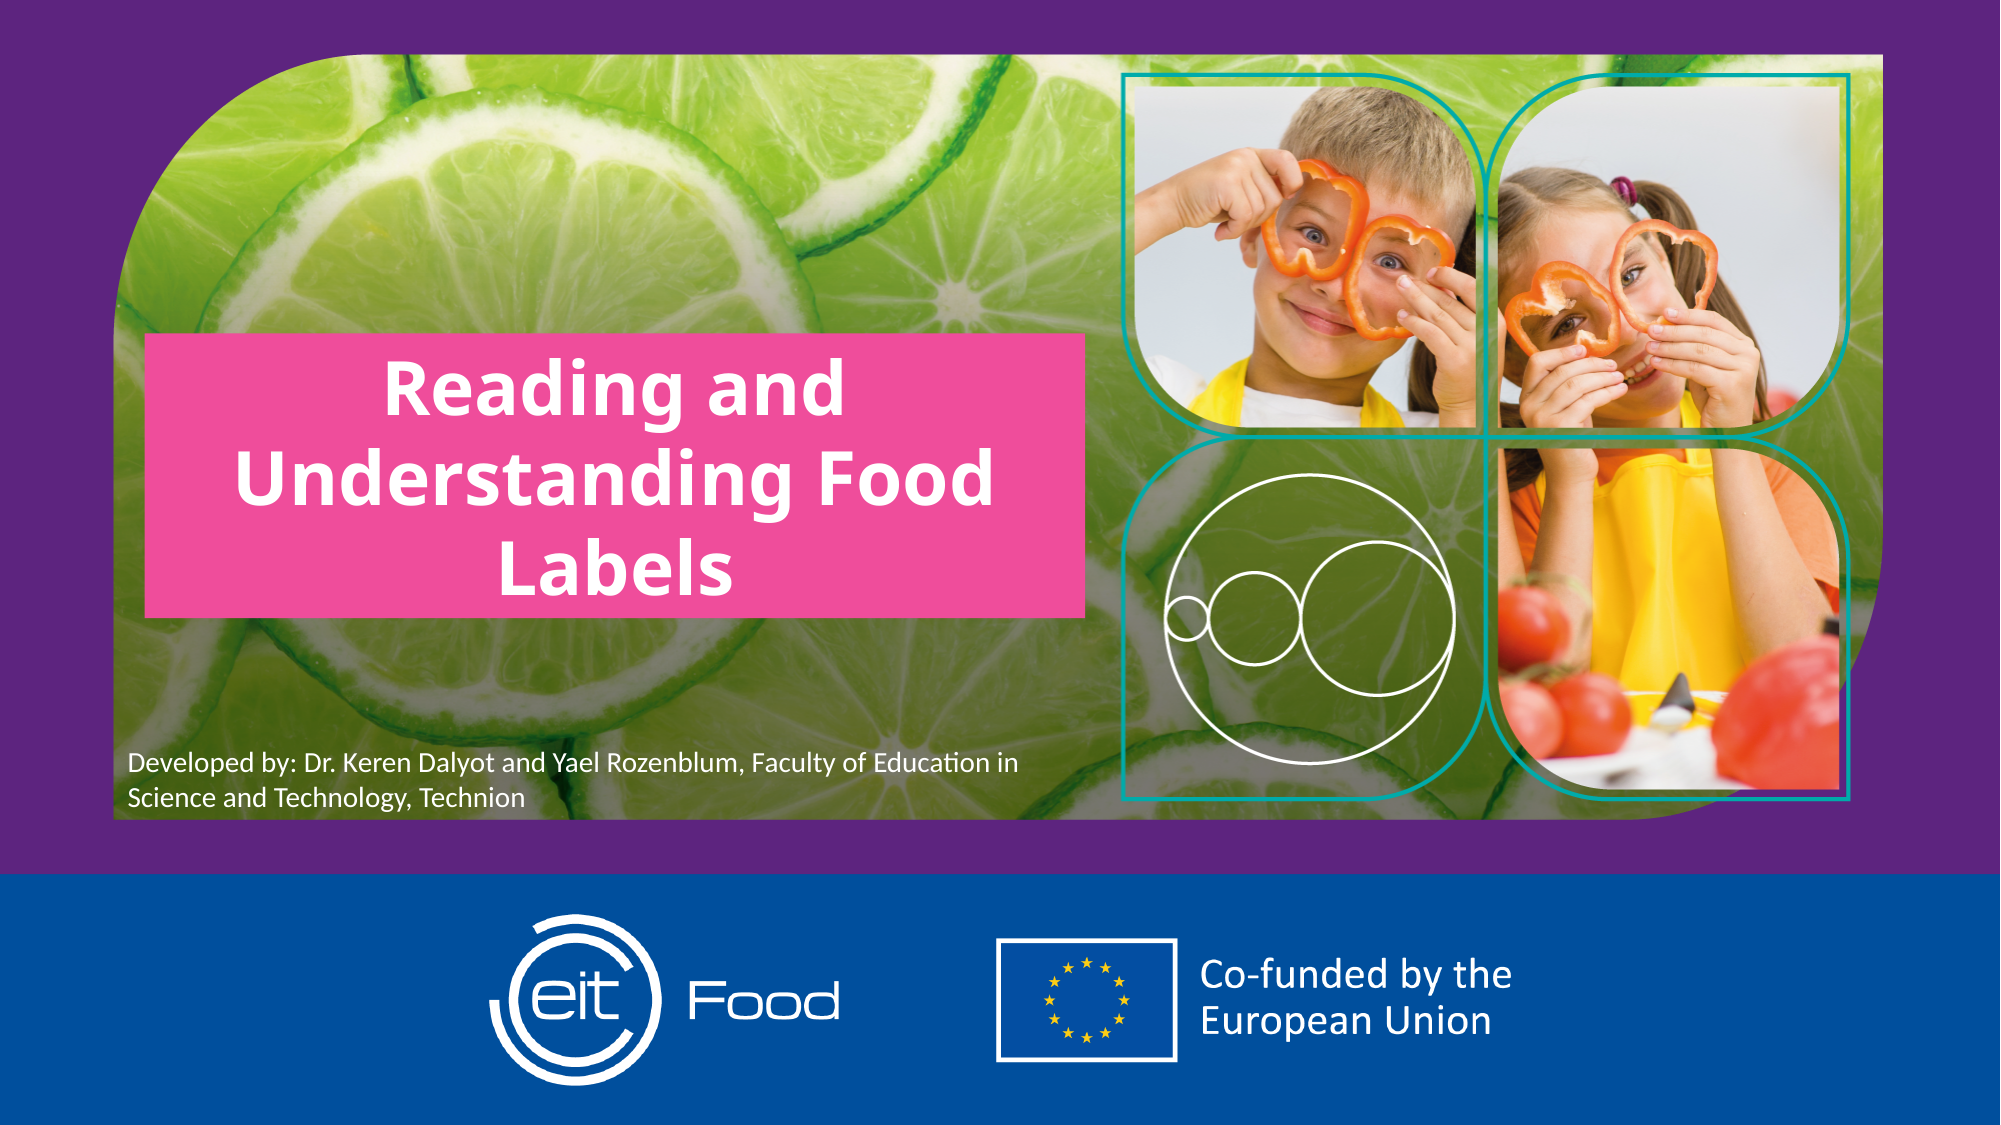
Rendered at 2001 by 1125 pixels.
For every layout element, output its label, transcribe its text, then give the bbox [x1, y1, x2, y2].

text_box Developed by: Dr. Keren Dalyot and Yael Rozenblum, Faculty of Education in Science and Technology, Technion [112, 735, 1058, 795]
picture [489, 914, 1511, 1086]
picture [113, 53, 1887, 821]
text_box Reading and Understanding Food Labels [144, 333, 1086, 619]
